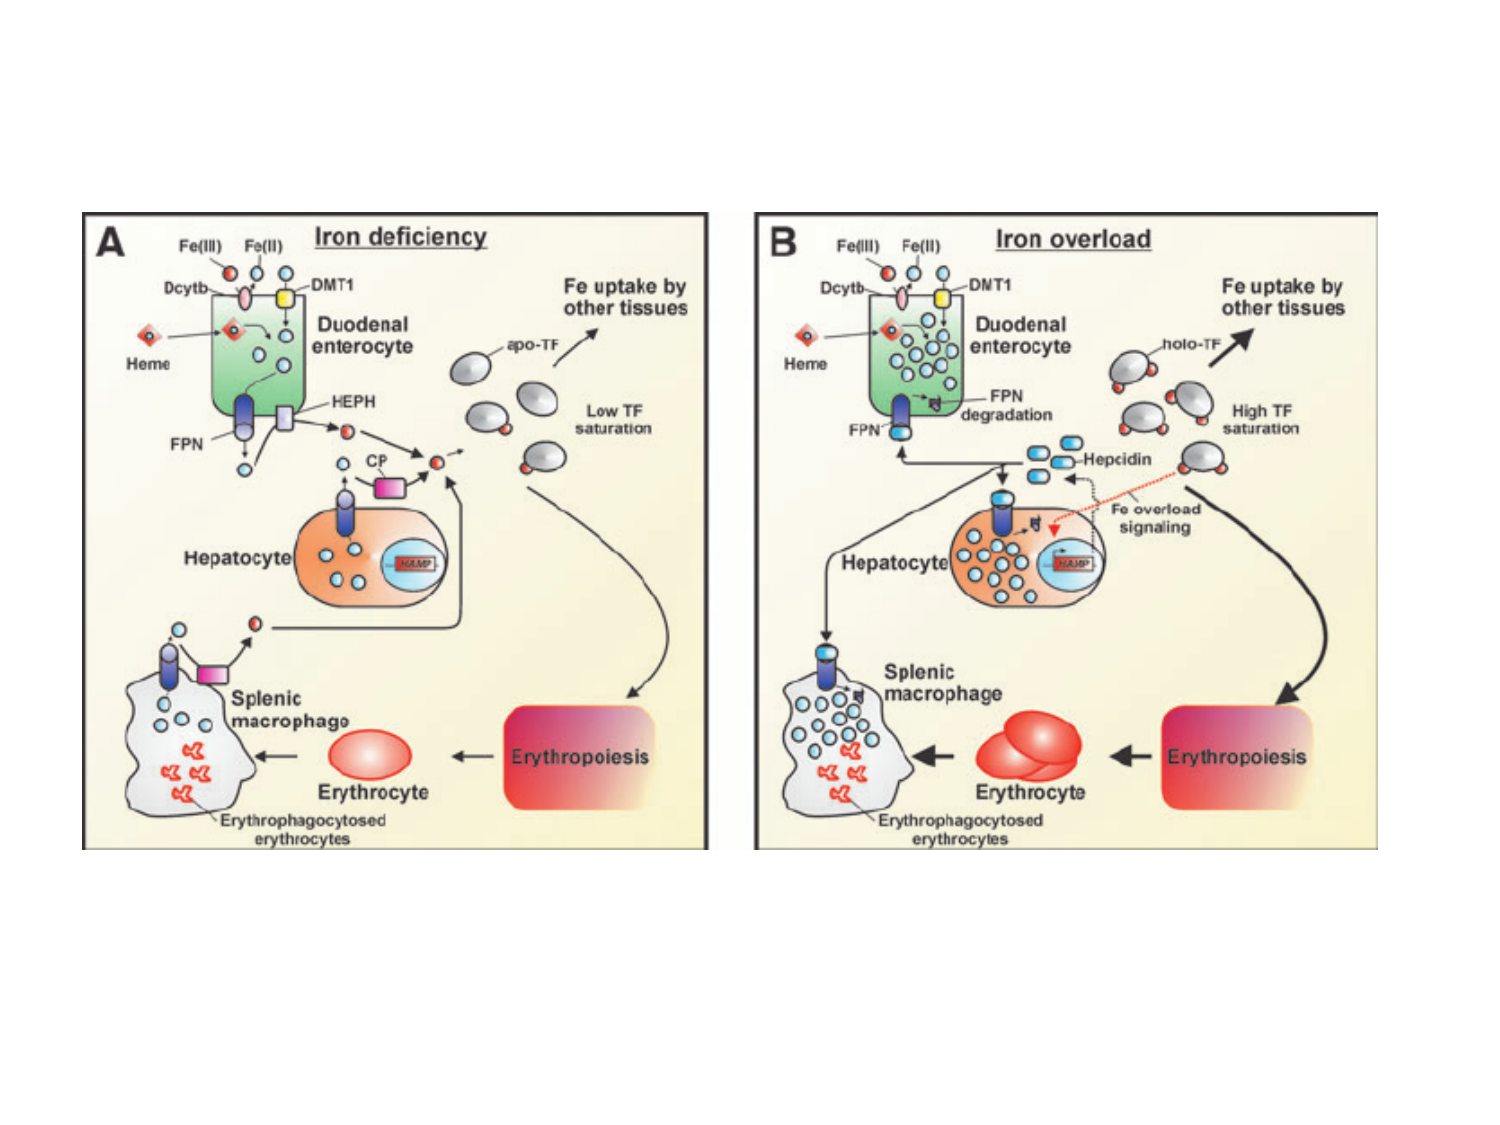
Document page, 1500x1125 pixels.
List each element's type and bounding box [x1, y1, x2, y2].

picture [82, 212, 1378, 851]
